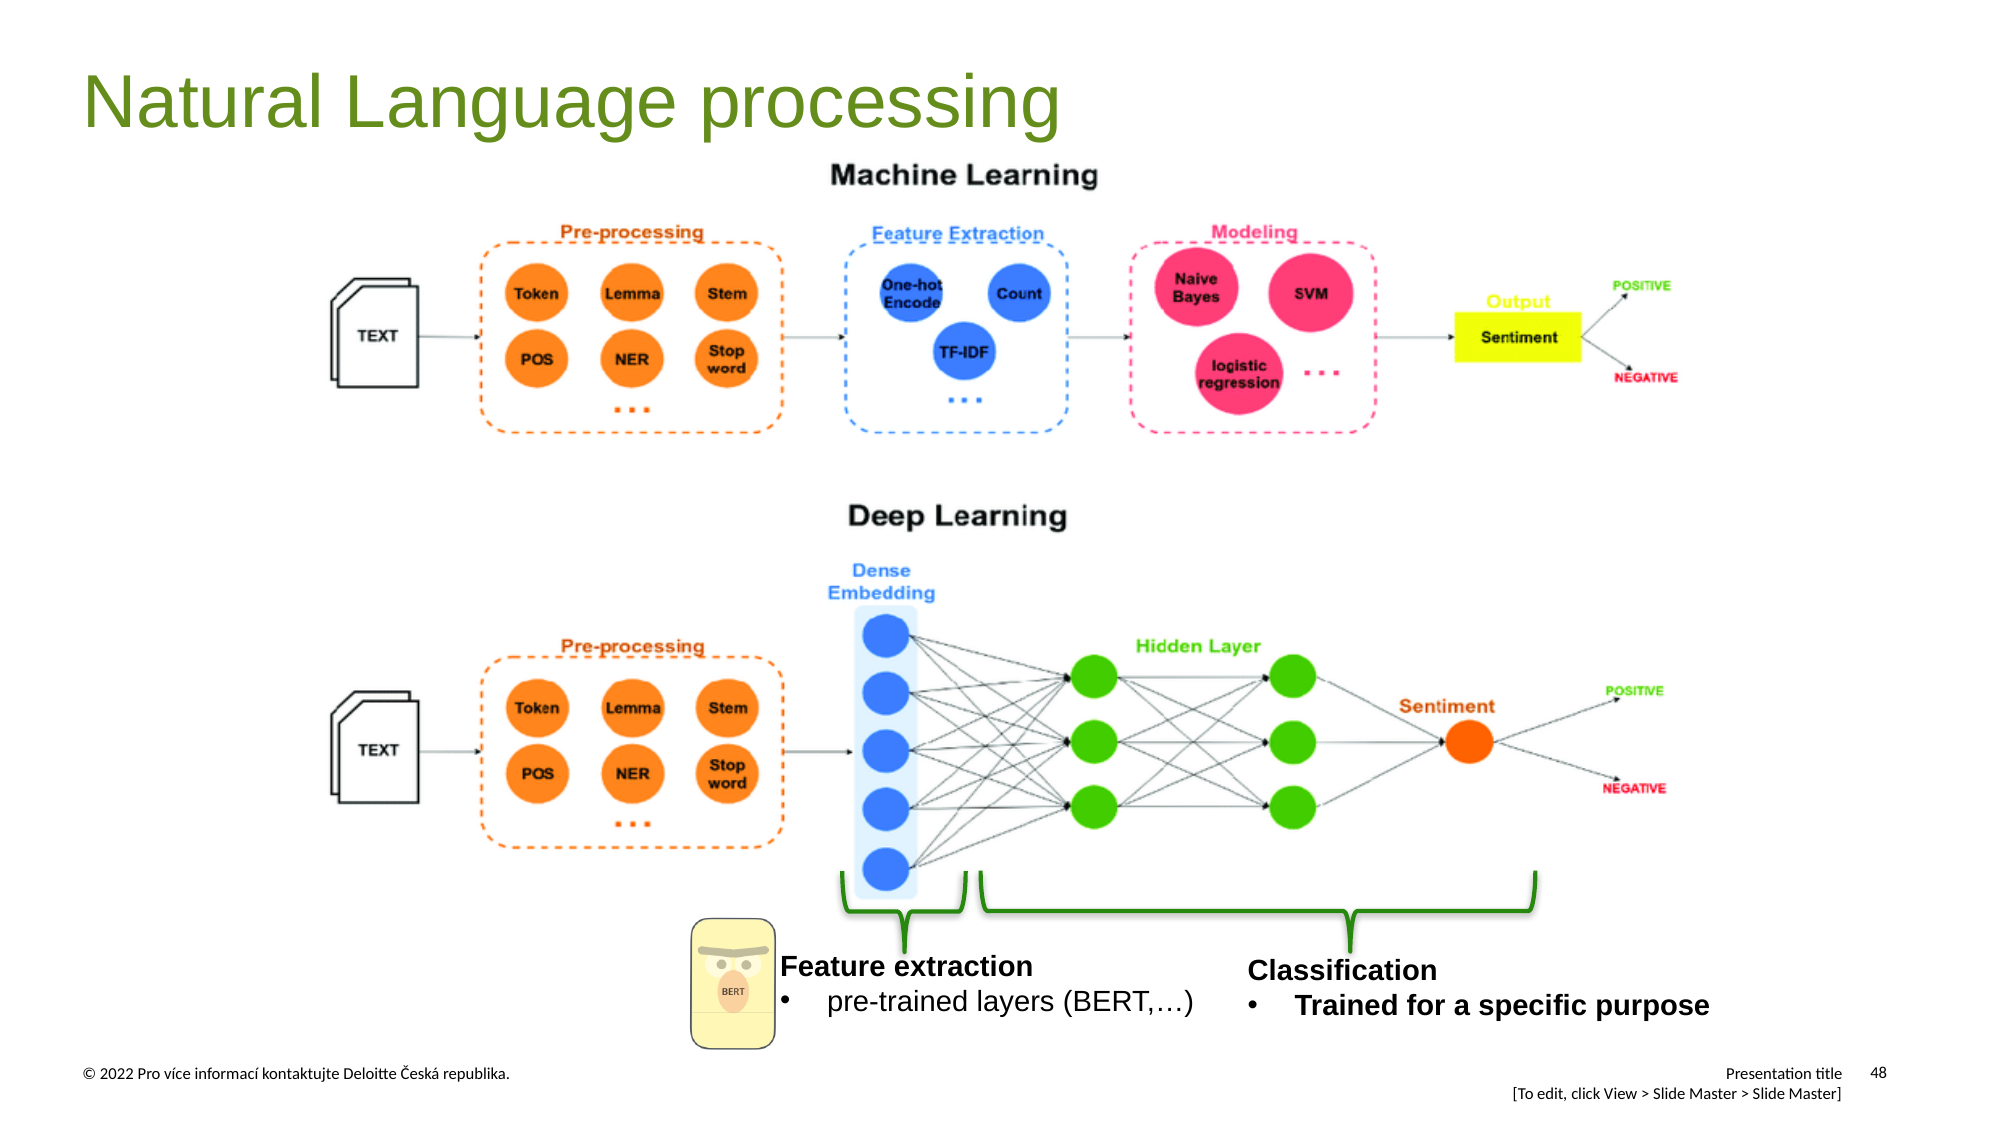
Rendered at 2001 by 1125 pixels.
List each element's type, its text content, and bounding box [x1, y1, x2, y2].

text_box Classification Trained for a specific purpose [1247, 951, 1823, 1022]
title Natural Language processing [82, 52, 1120, 167]
text_box [1345, 920, 1355, 951]
picture [313, 150, 1687, 1054]
text_box [899, 920, 910, 946]
text_box Feature extraction pre-trained layers (BERT,…) [785, 946, 1343, 1017]
